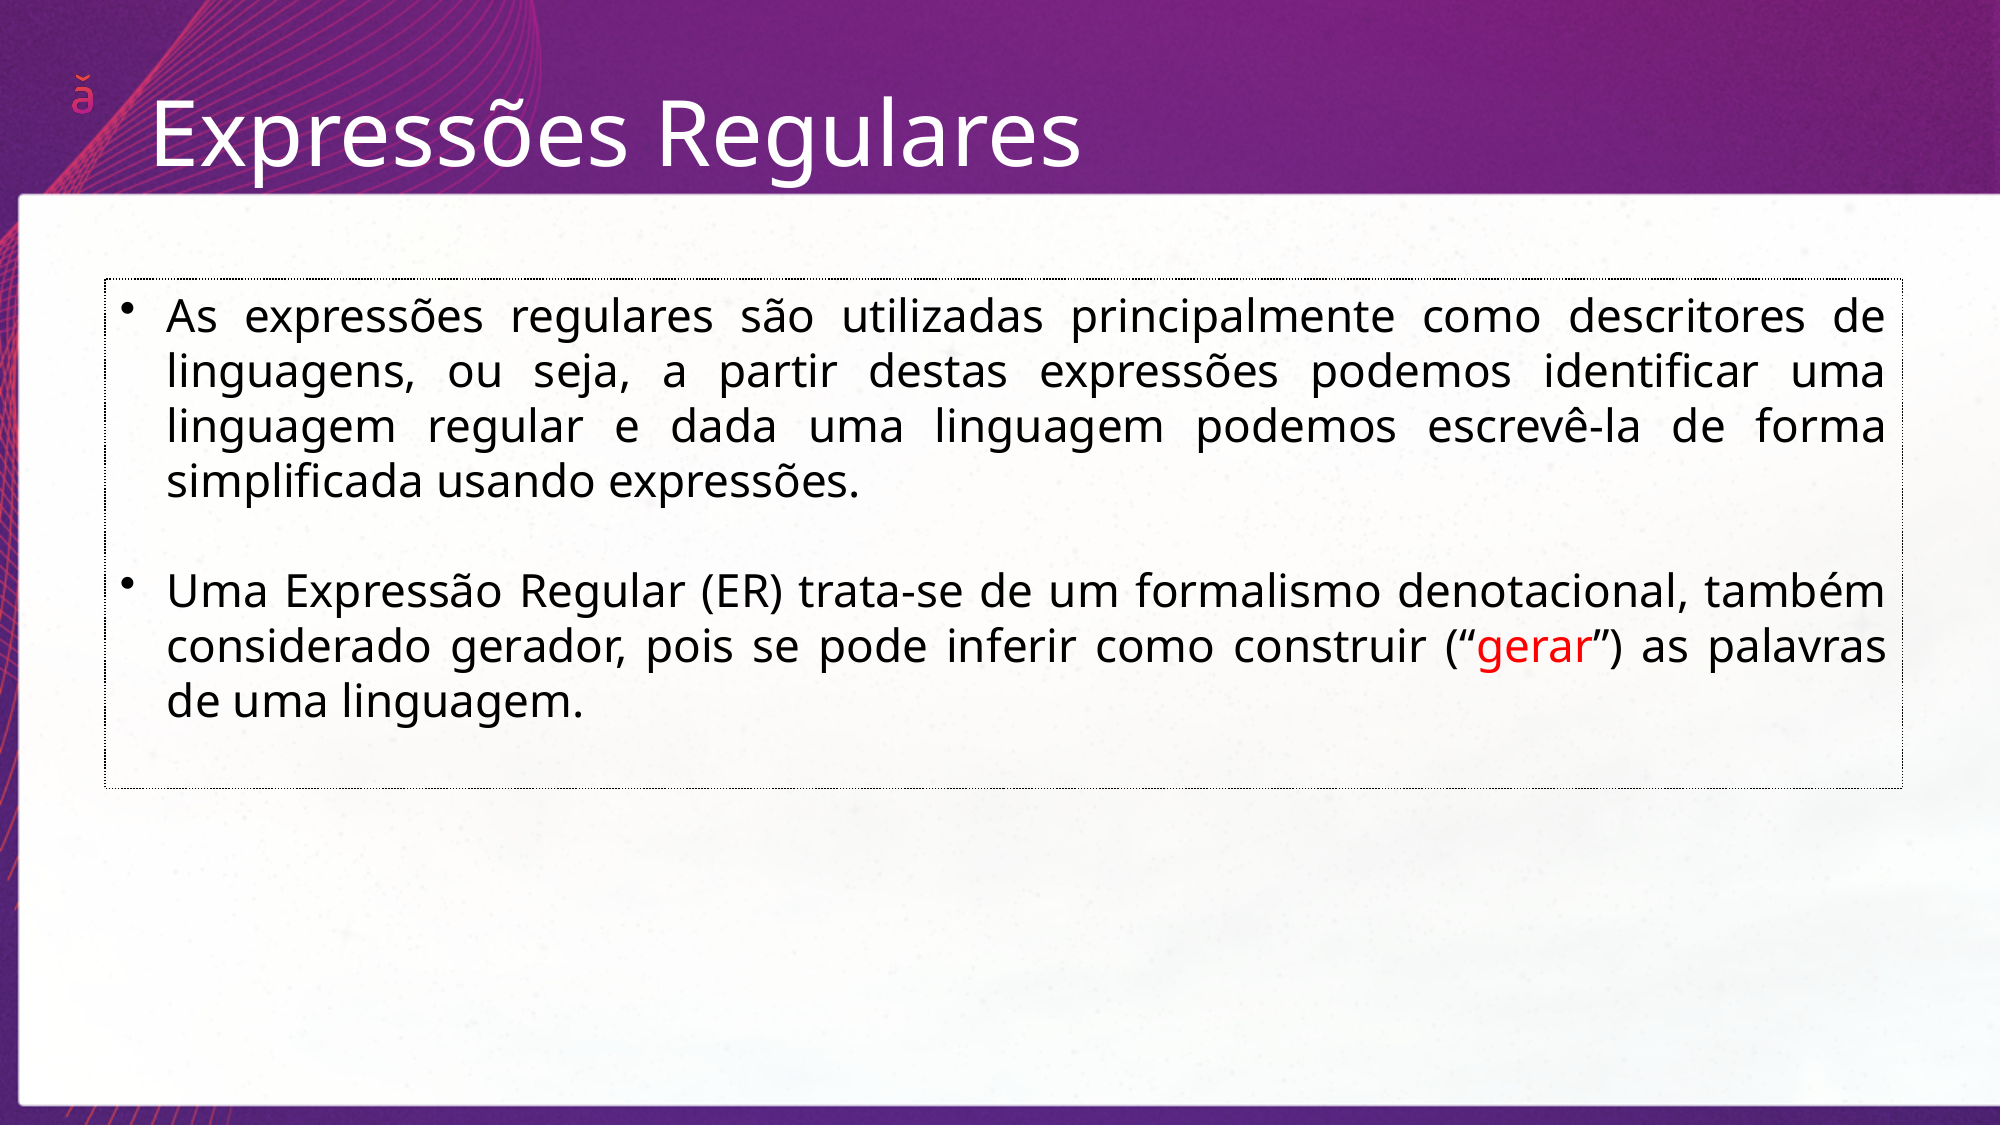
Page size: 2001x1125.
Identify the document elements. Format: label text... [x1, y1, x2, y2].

picture [0, 0, 2000, 1125]
text_box As expressões regulares são utilizadas principalmente como descritores de linguagens, ou seja, a partir destas expressões podemos identificar uma linguagem regular e dada uma linguagem podemos escrevê-la de forma simplificada usando expressões. Uma Expressão Regular (ER) trata-se de um formalismo denotacional, também considerado gerador, pois se pode inferir como construir (“gerar”) as palavras de uma linguagem. [105, 278, 1903, 789]
text_box Expressões Regulares [133, 80, 1433, 204]
